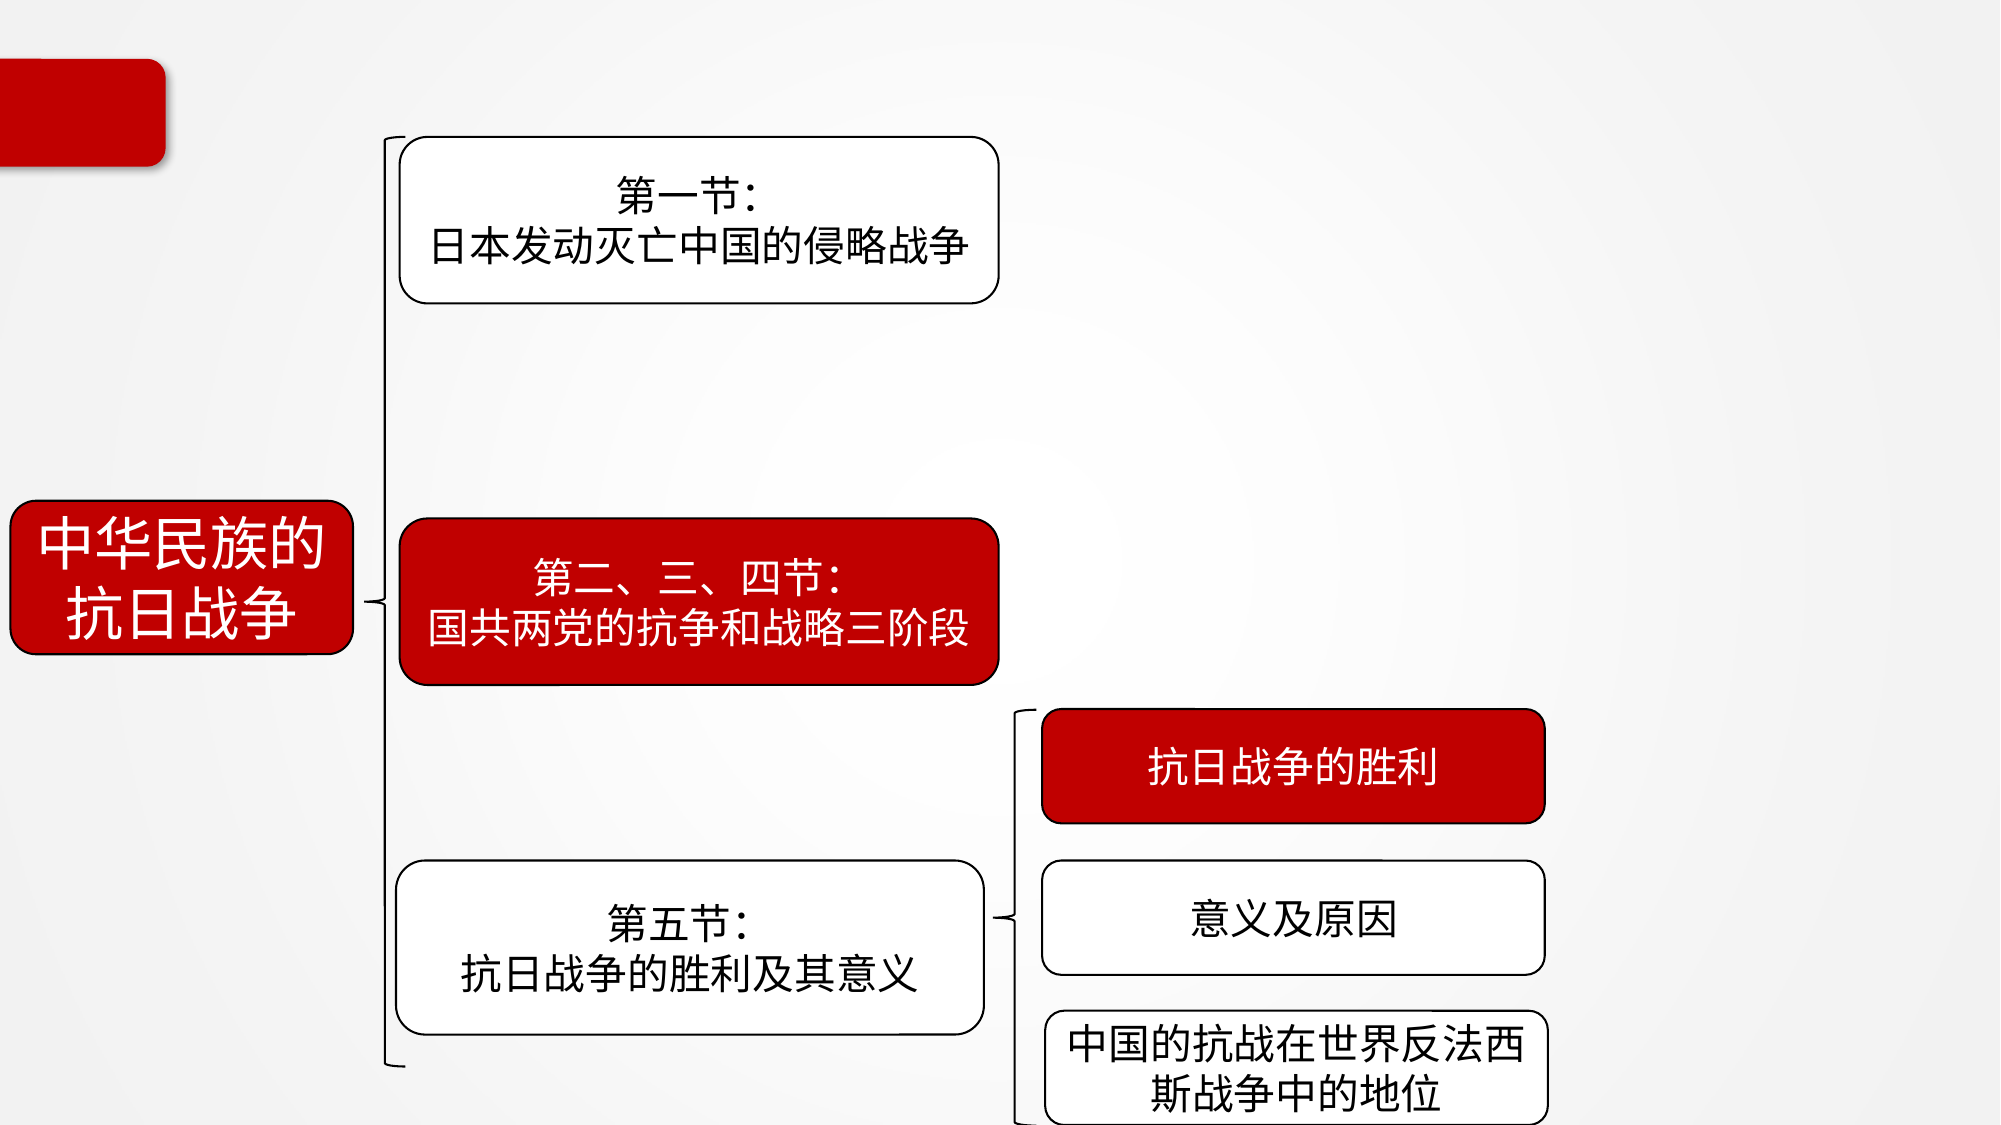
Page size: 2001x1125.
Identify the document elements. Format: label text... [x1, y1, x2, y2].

text_box 第五节： 抗日战争的胜利及其意义 [394, 859, 985, 1036]
text_box 中华民族的抗日战争 [9, 499, 355, 656]
picture [0, 0, 2000, 1125]
text_box 抗日战争的胜利 [1041, 707, 1546, 825]
text_box 意义及原因 [1041, 859, 1546, 976]
text_box 第二、三、四节： 国共两党的抗争和战略三阶段 [398, 517, 1000, 687]
text_box [364, 135, 406, 1068]
text_box [992, 708, 1037, 1125]
text_box 中国的抗战在世界反法西斯战争中的地位 [1044, 1009, 1549, 1125]
text_box 第一节： 日本发动灭亡中国的侵略战争 [398, 135, 1000, 305]
